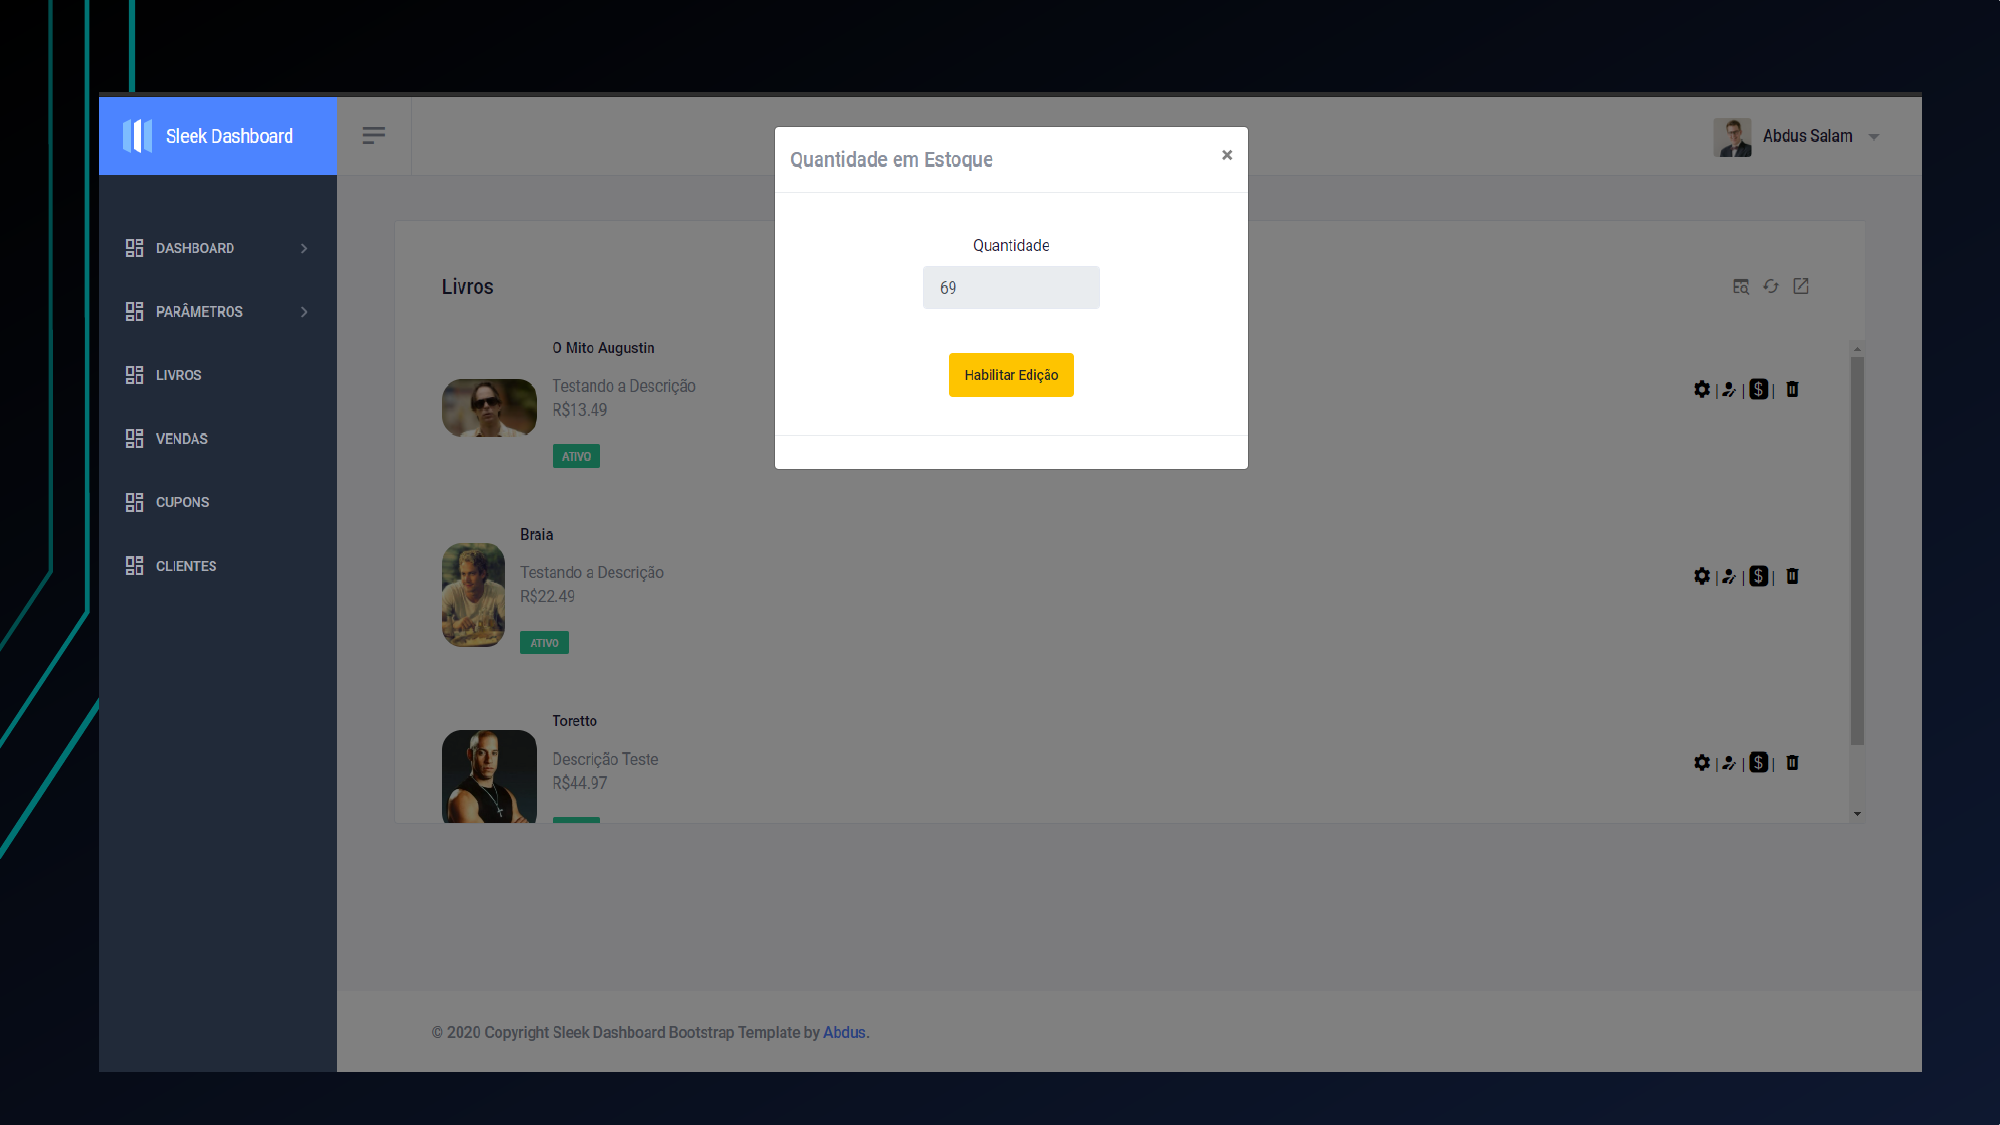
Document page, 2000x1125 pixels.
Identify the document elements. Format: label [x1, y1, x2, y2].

picture [99, 91, 1922, 1072]
